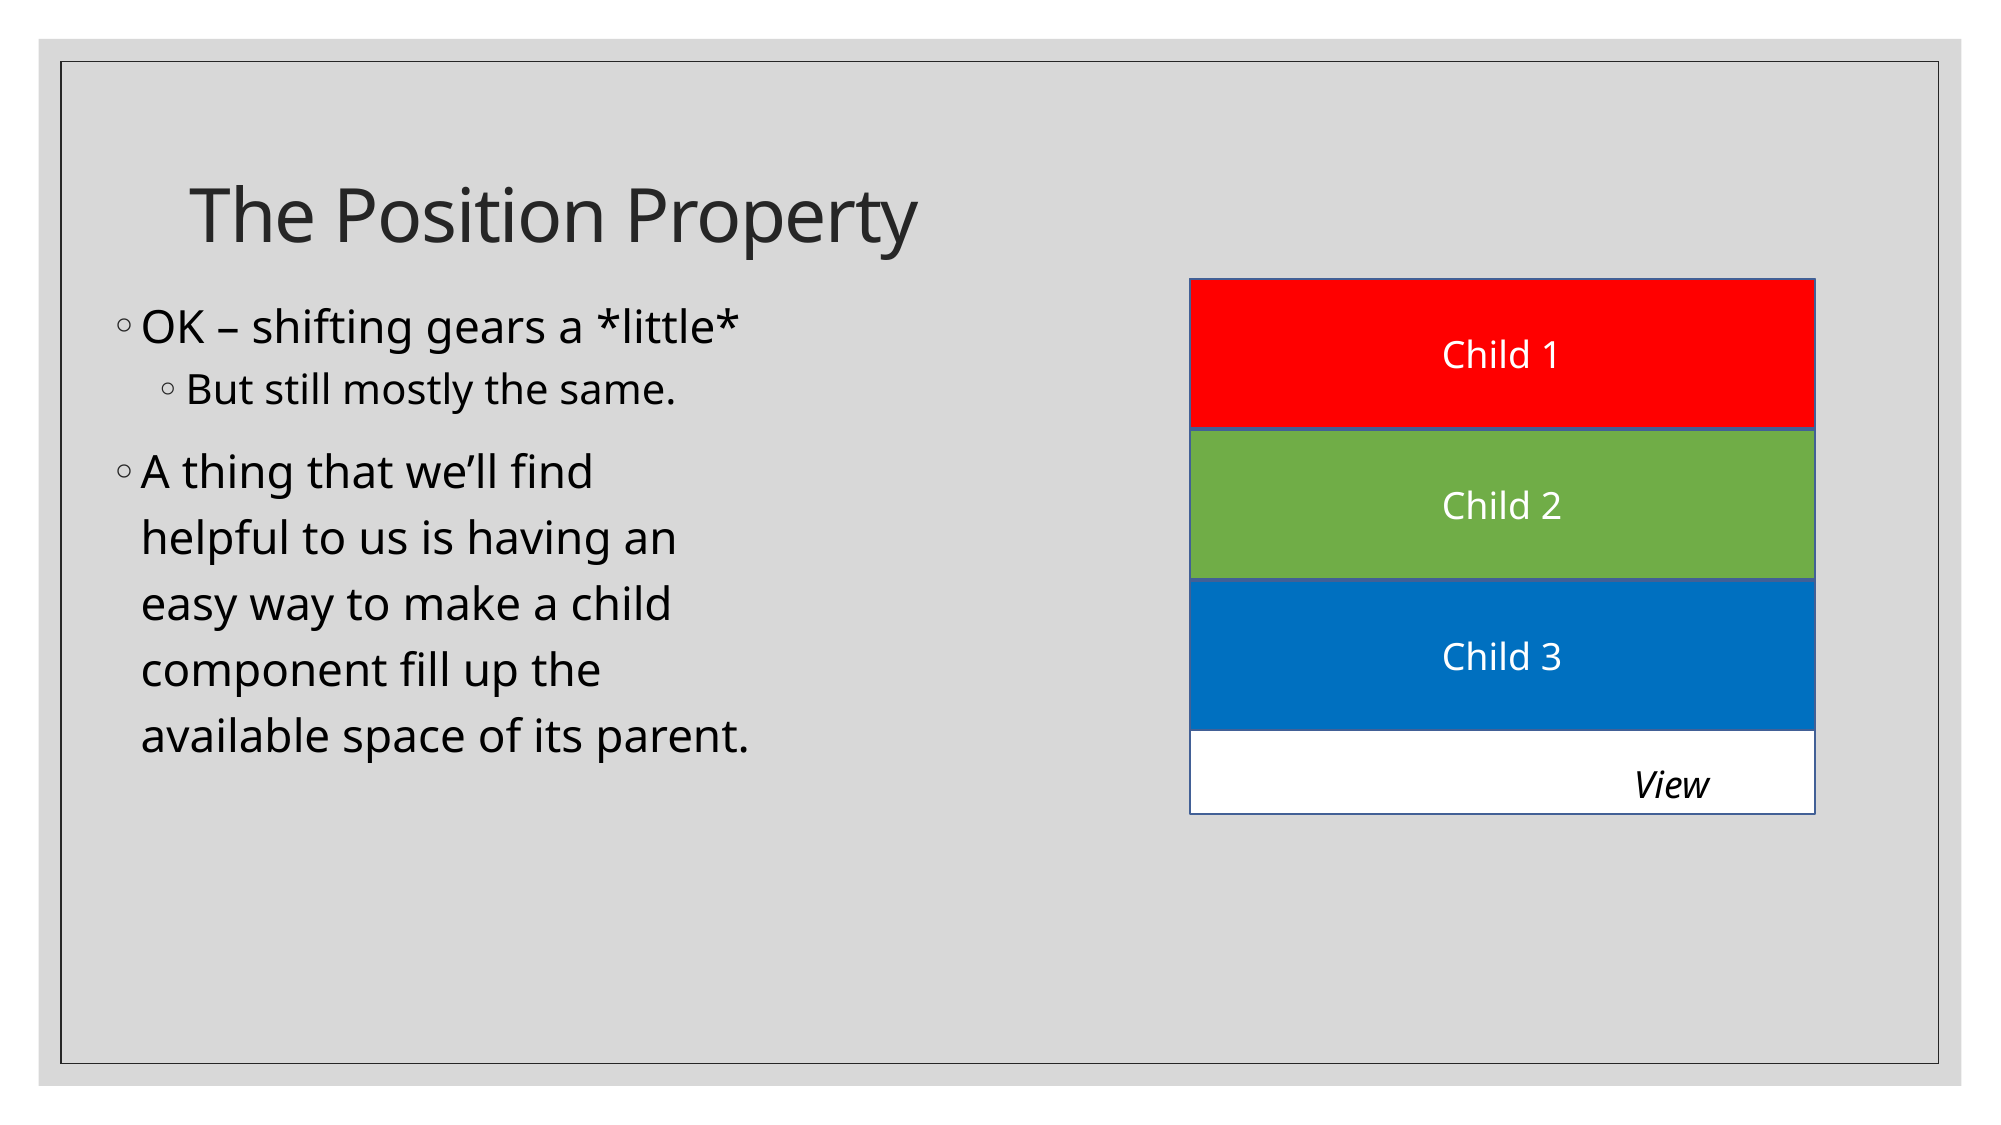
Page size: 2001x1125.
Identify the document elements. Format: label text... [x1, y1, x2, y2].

title The Position Property [174, 105, 1825, 331]
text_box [1130, 279, 1874, 876]
list OK – shifting gears a *little* But still mostly the same. A thing that we’ll find helpful to us is having an easy way to make a child component fill up the available space of its parent. [95, 279, 767, 1020]
